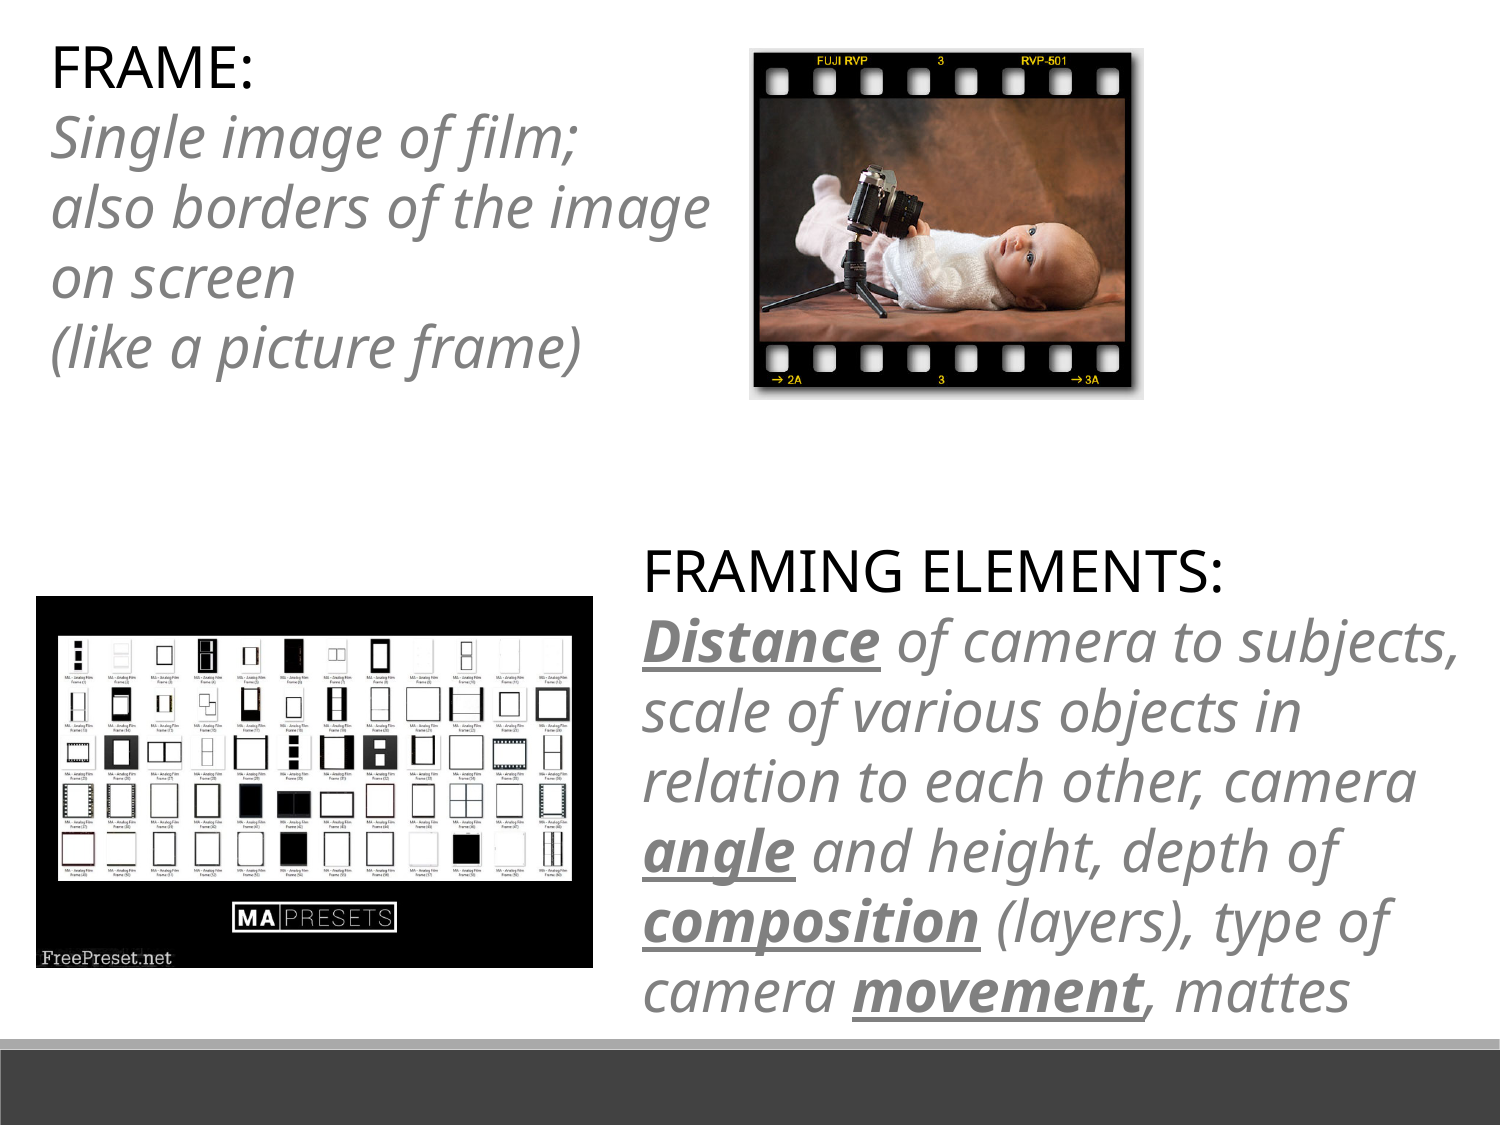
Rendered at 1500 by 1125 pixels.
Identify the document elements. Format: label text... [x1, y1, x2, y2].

picture [749, 47, 1145, 401]
text_box FRAMING ELEMENTS: Distance of camera to subjects, scale of various objects in relation to each other, camera angle and height, depth of composition (layers), type of camera movement, mattes [627, 527, 1500, 1032]
text_box FRAME: Single image of film; also borders of the image on screen (like a picture frame) [35, 22, 1465, 807]
picture [35, 596, 593, 969]
